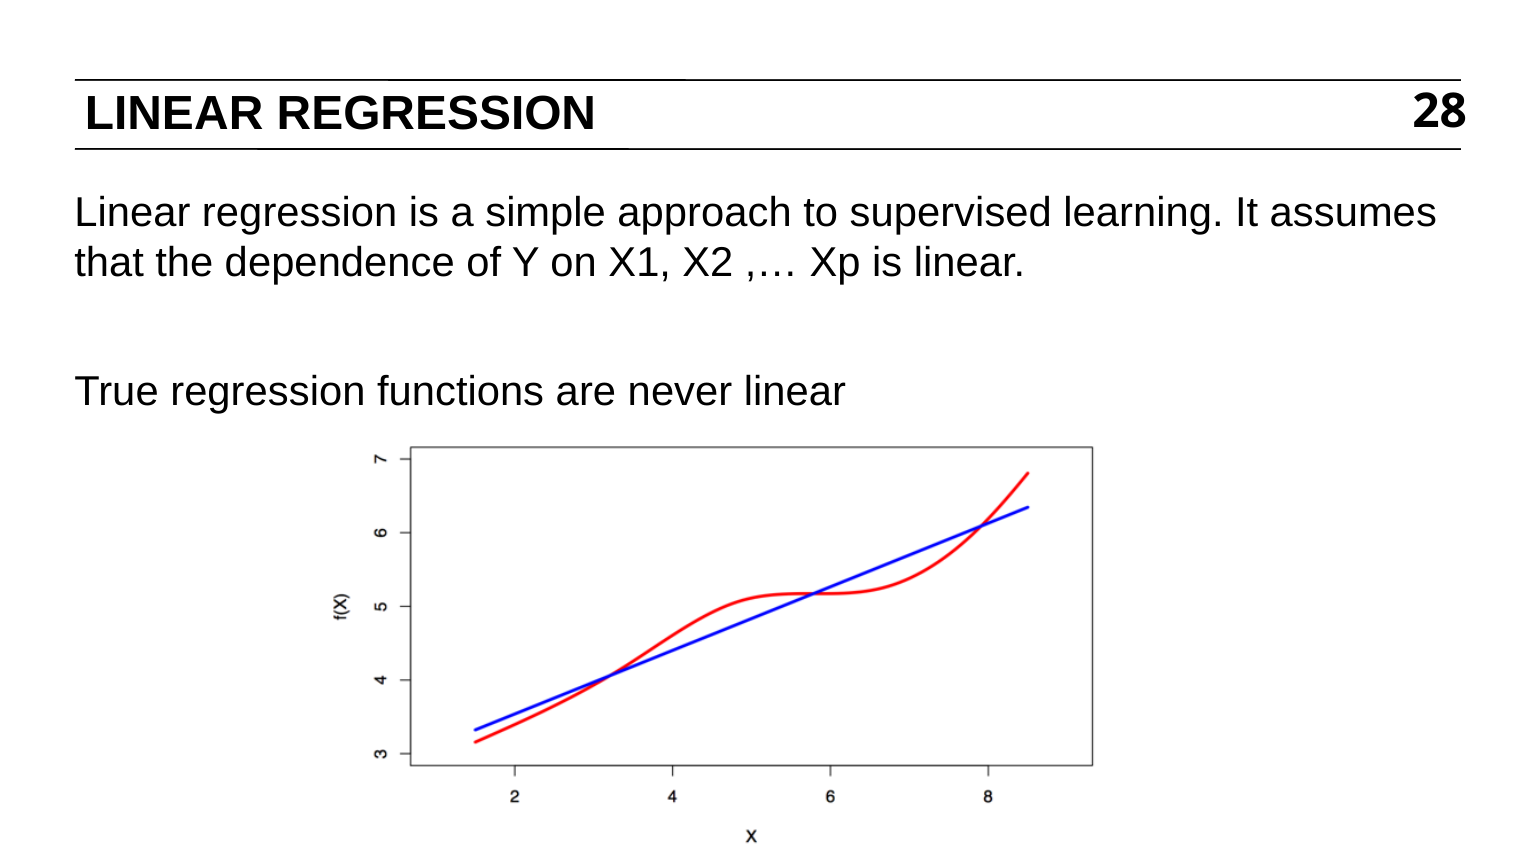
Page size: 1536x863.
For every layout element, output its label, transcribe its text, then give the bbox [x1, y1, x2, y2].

slide_number 28 [1410, 83, 1470, 142]
text_box Linear regression is a simple approach to supervised learning. It assumes that the dependence of Y on X1, X2 ,… Xp is linear. True regression functions are never linear [74, 184, 1462, 414]
picture [330, 435, 1115, 850]
title LINEAR REGRESSION [76, 82, 1369, 184]
